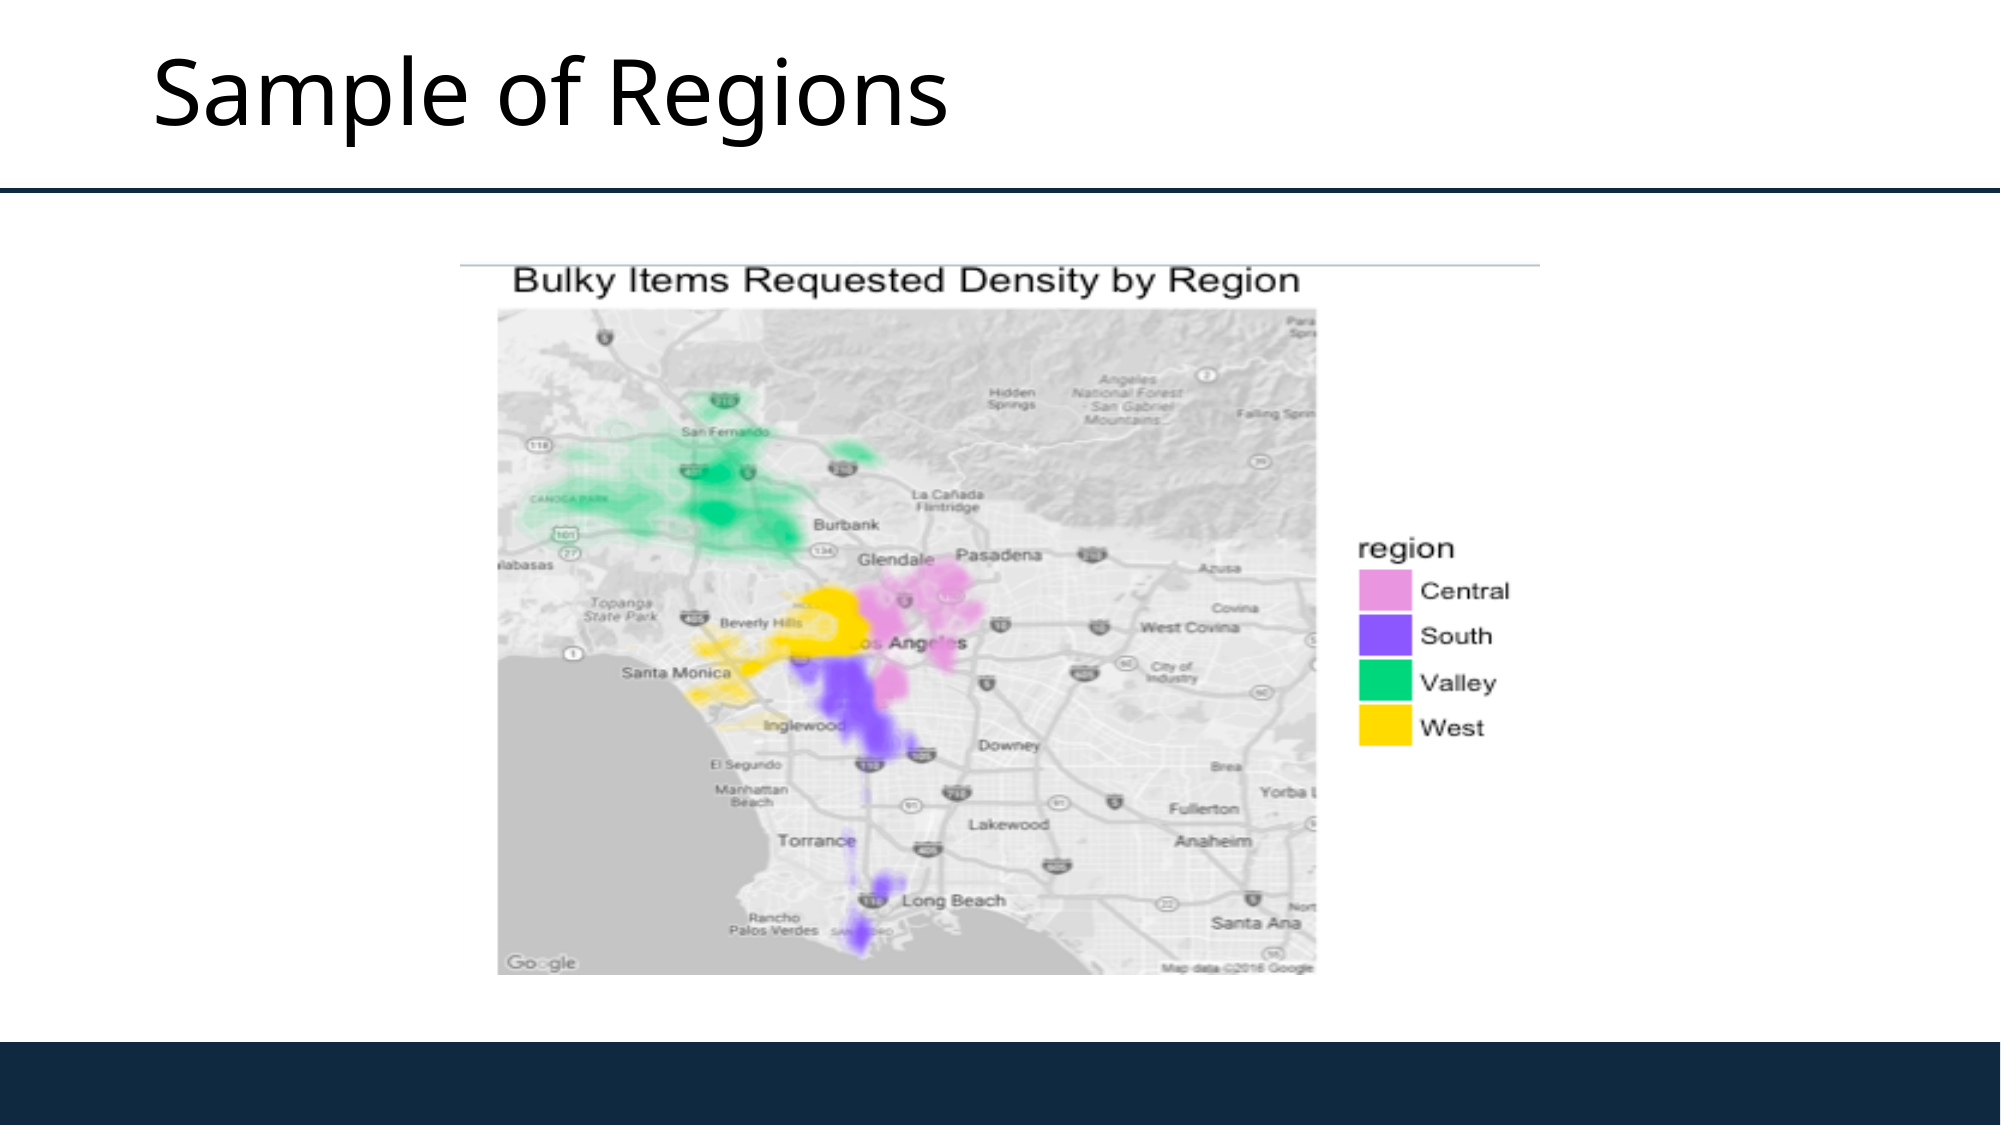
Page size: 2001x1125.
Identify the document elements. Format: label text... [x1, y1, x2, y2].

title Sample of Regions [137, 0, 1863, 191]
picture [460, 261, 1540, 975]
